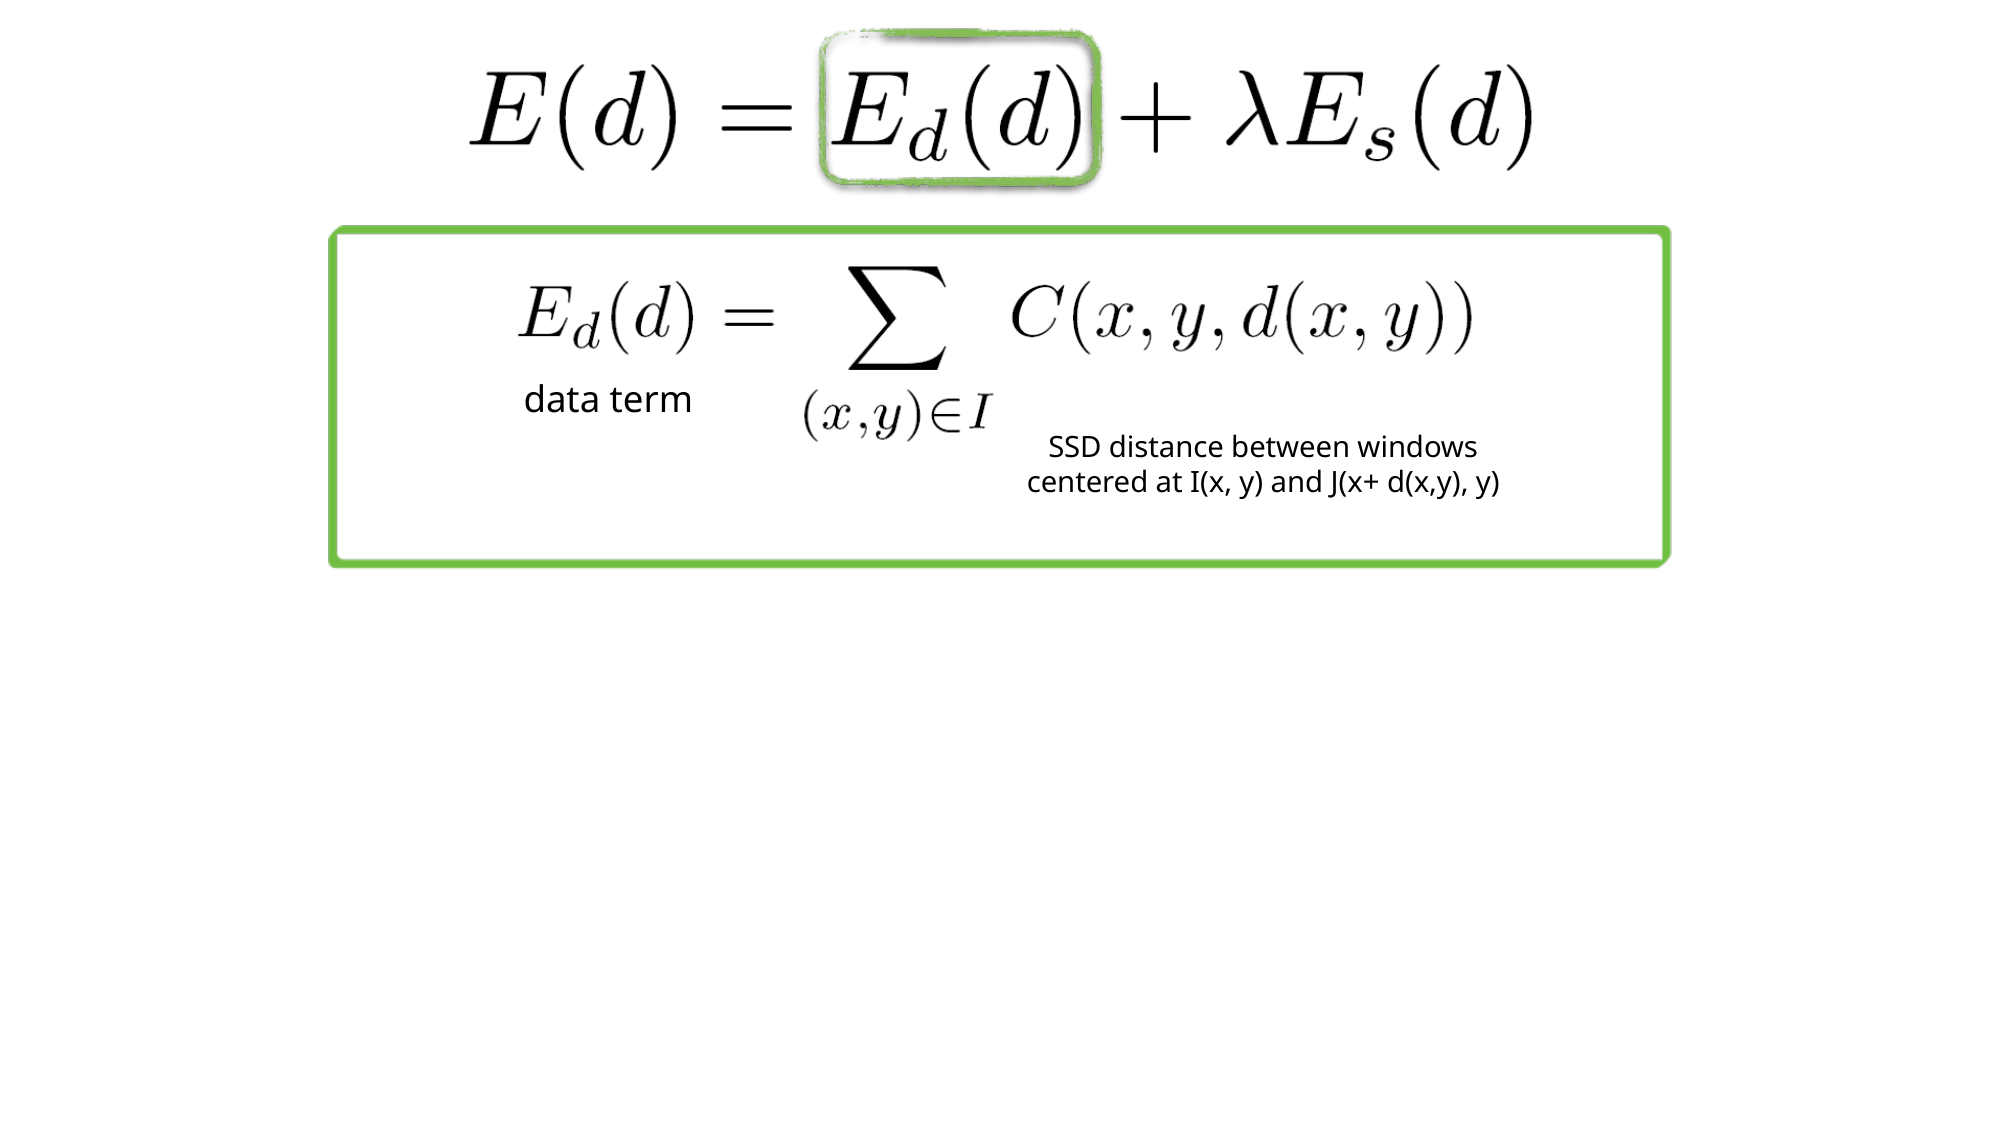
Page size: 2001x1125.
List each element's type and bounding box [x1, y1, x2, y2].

picture [326, 224, 1674, 571]
picture [454, 26, 1546, 188]
